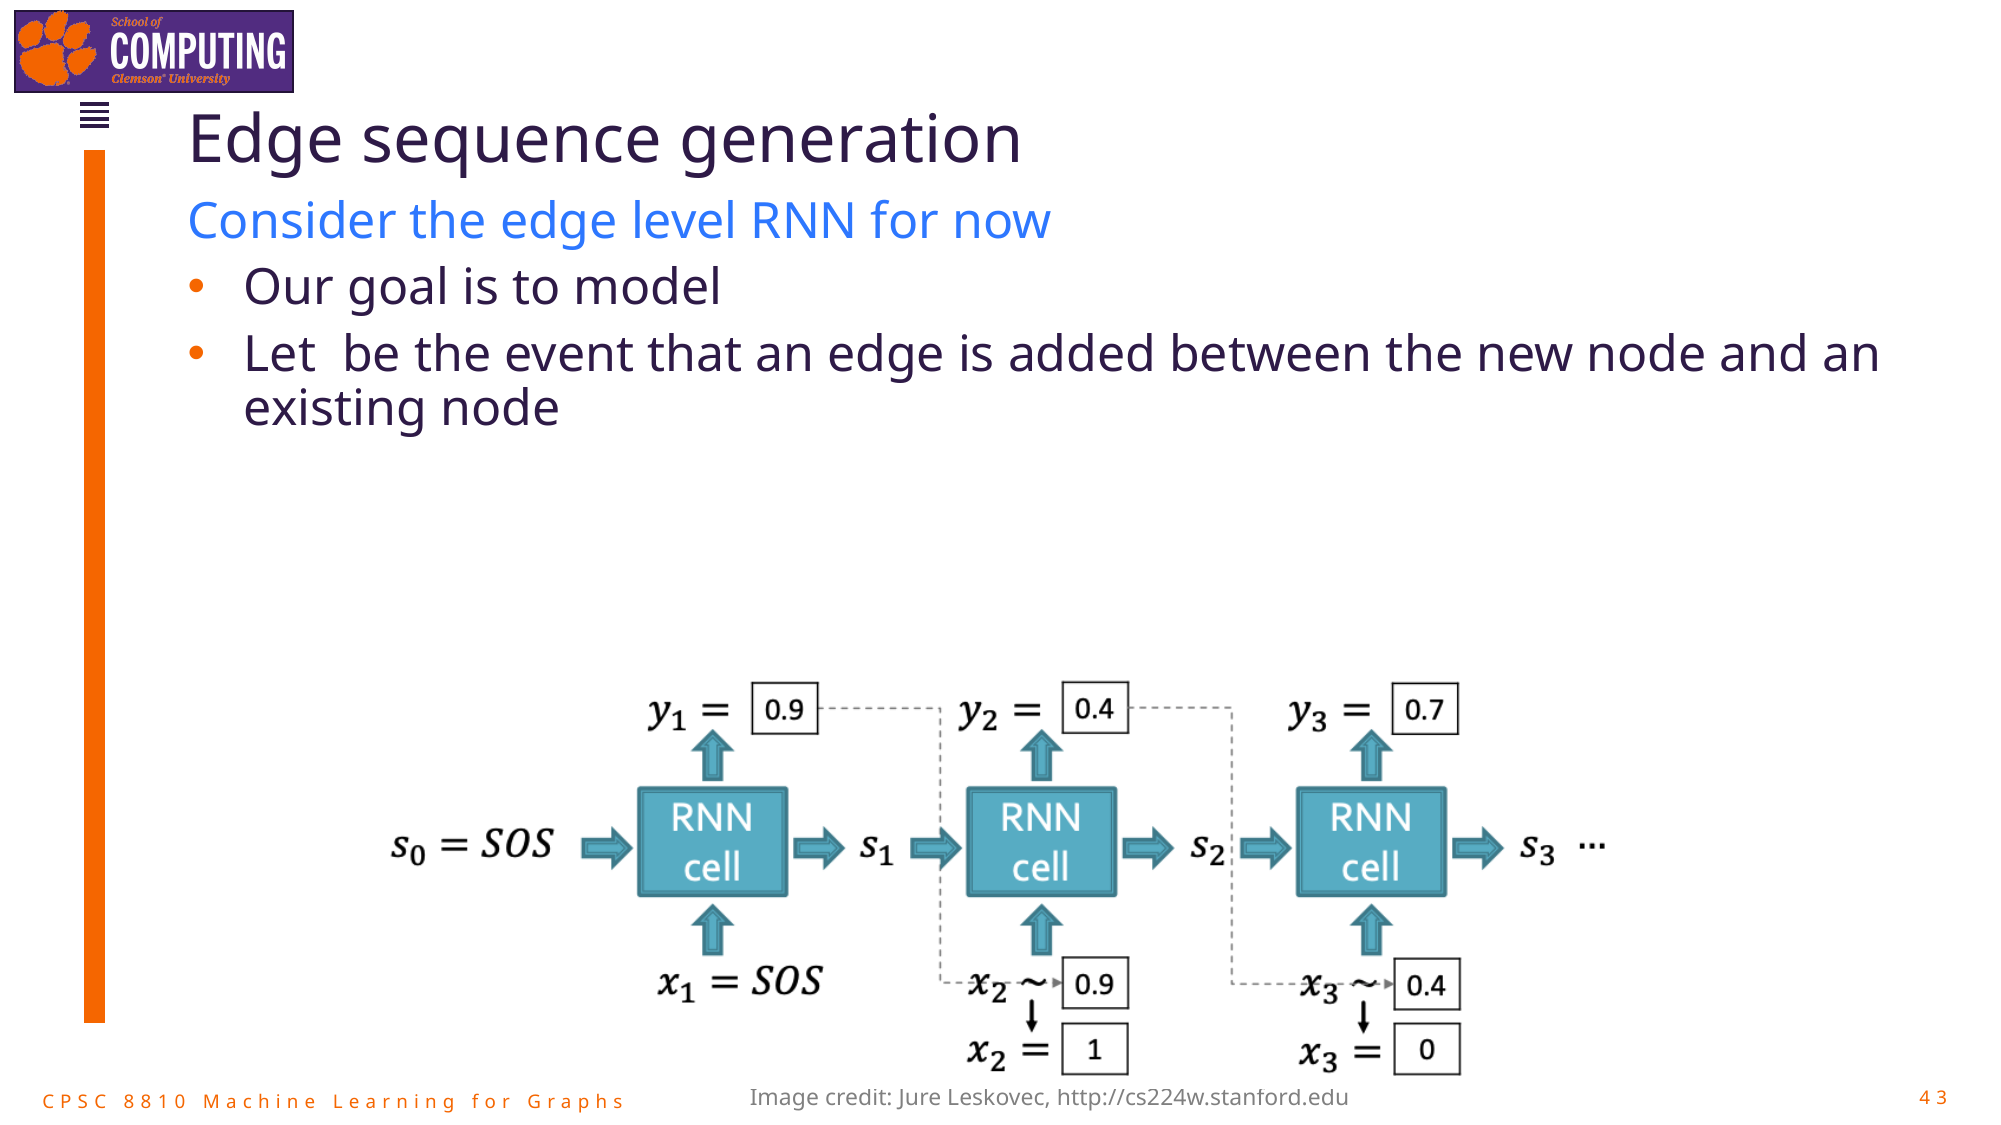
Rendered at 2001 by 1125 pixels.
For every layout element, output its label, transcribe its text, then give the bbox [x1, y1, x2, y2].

text_box Image credit: Jure Leskovec, http://cs224w.stanford.edu [734, 1089, 1365, 1118]
picture [387, 670, 1613, 1089]
picture [18, 10, 285, 86]
title Edge sequence generation [187, 104, 1913, 178]
